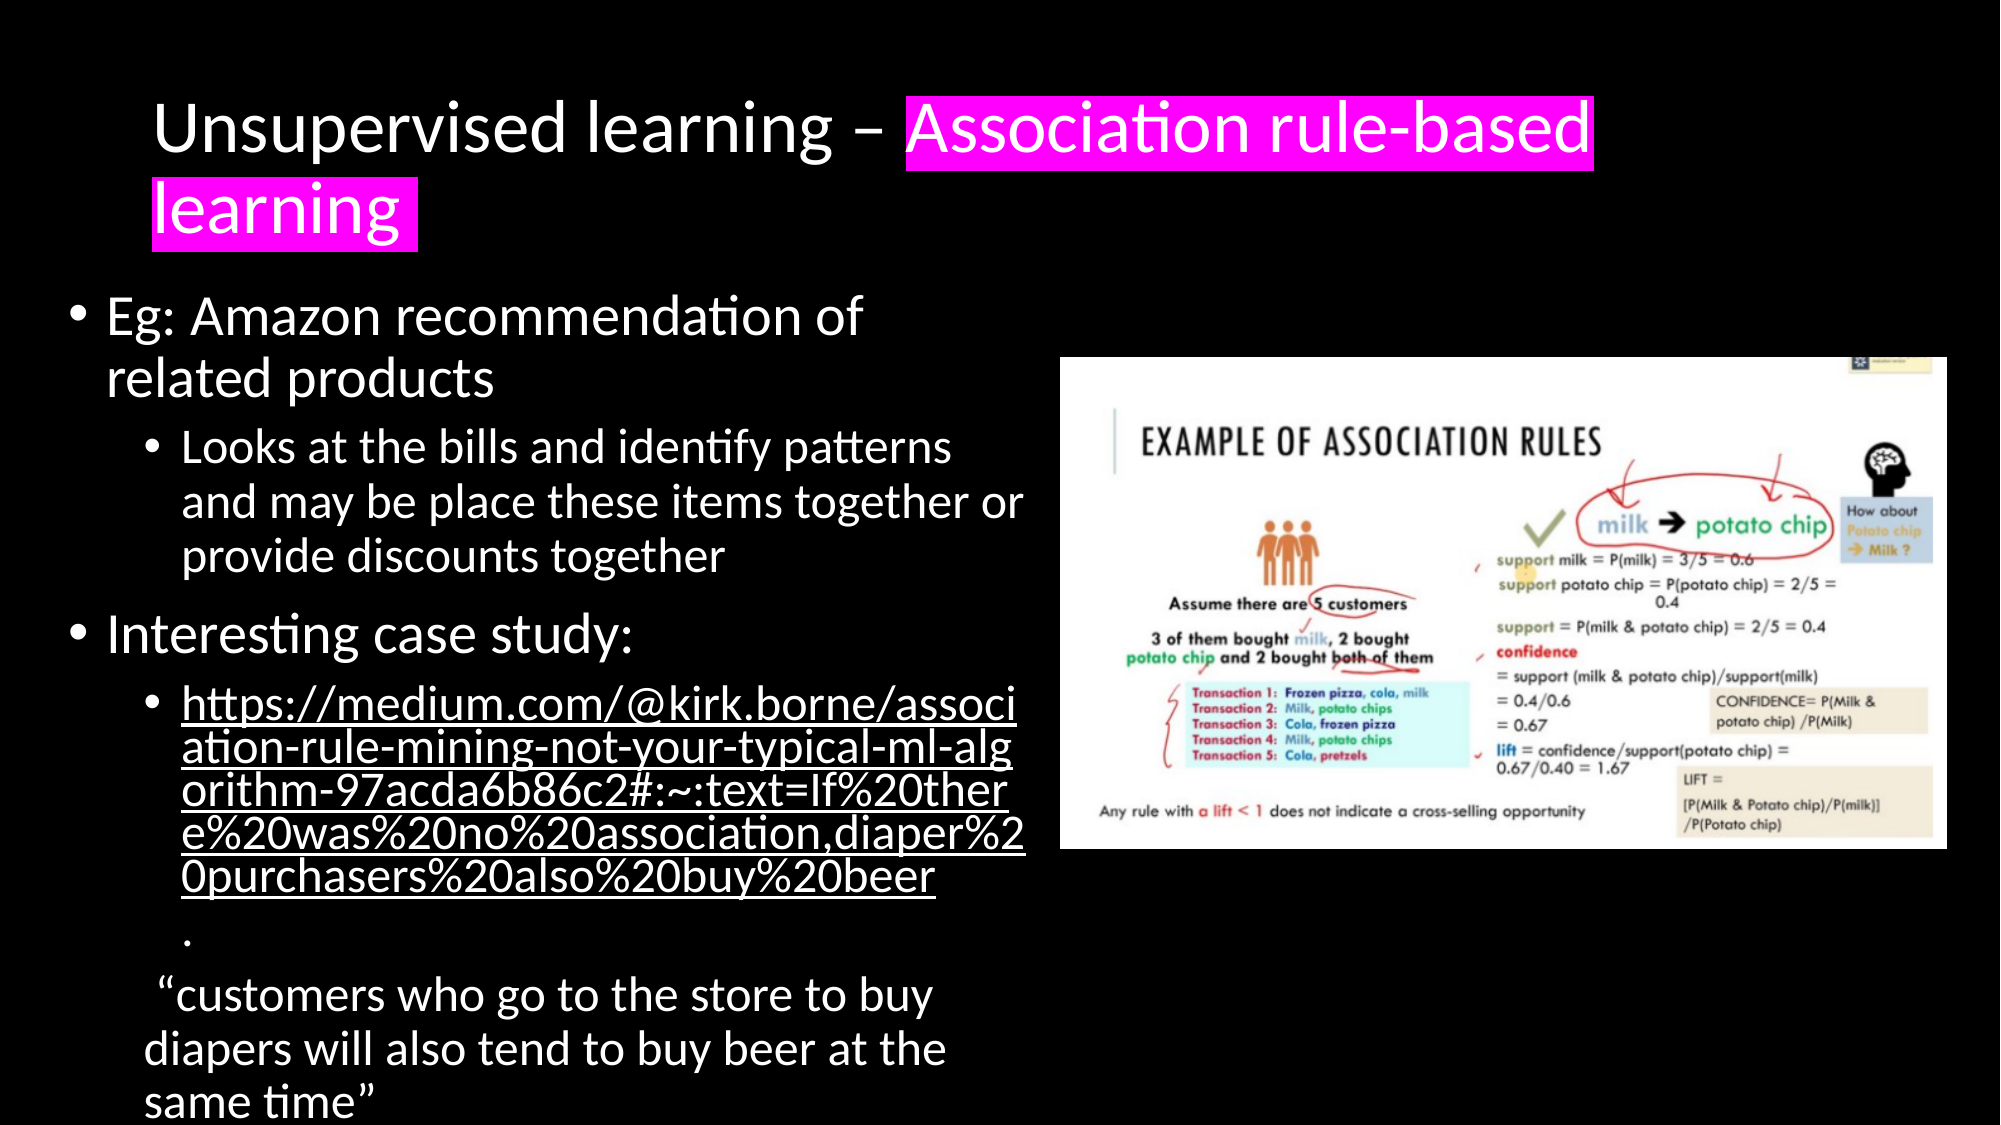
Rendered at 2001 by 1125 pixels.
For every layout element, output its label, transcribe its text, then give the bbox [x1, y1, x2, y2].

list Eg: Amazon recommendation of related products Looks at the bills and identify patterns and may be place these items together or provide discounts together Interesting case study: https://medium.com/@kirk.borne/association-rule-mining-not-your-typical-ml-algorithm-97acda6b86c2#:~:text=If%20there%20was%20no%20association,diaper%20purchasers%20also%20buy%20beer. “customers who go to the store to buy diapers will also tend to buy beer at the same time” [53, 277, 1043, 1098]
picture [1060, 357, 1947, 849]
title Unsupervised learning – Association rule-based learning [137, 59, 1863, 278]
